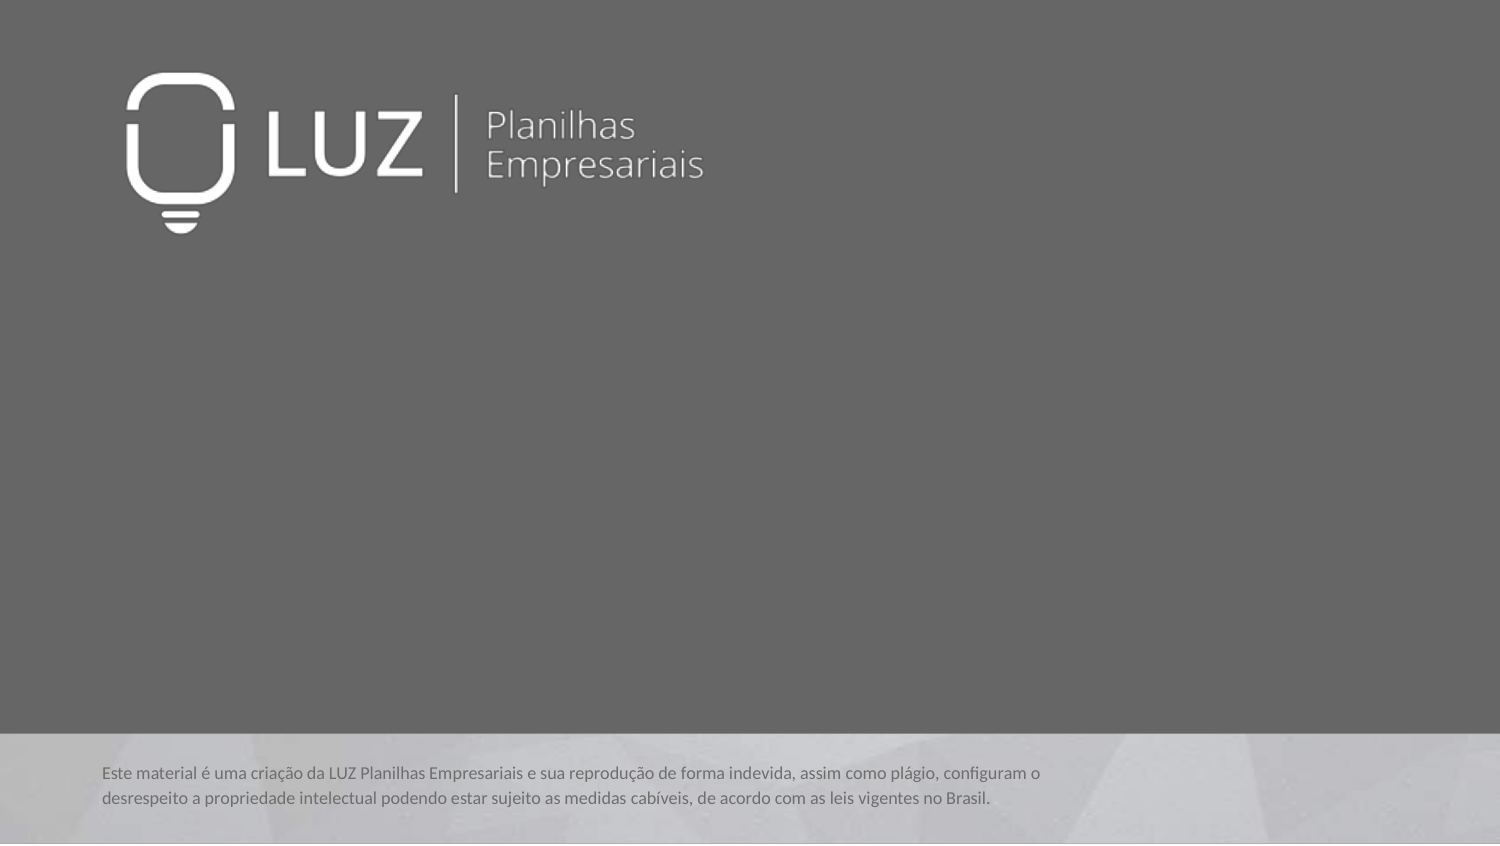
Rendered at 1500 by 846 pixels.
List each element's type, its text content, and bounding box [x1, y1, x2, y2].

text_box [102, 47, 728, 261]
text_box [0, 0, 1500, 734]
text_box [0, 734, 1500, 846]
text_box Este material é uma criação da LUZ Planilhas Empresariais e sua reprodução de forma indevida, assim como plágio, conﬁguram o desrespeito a propriedade intelectual podendo estar sujeito as medidas cabíveis, de acordo com as leis vigentes no Brasil. [99, 763, 1191, 814]
